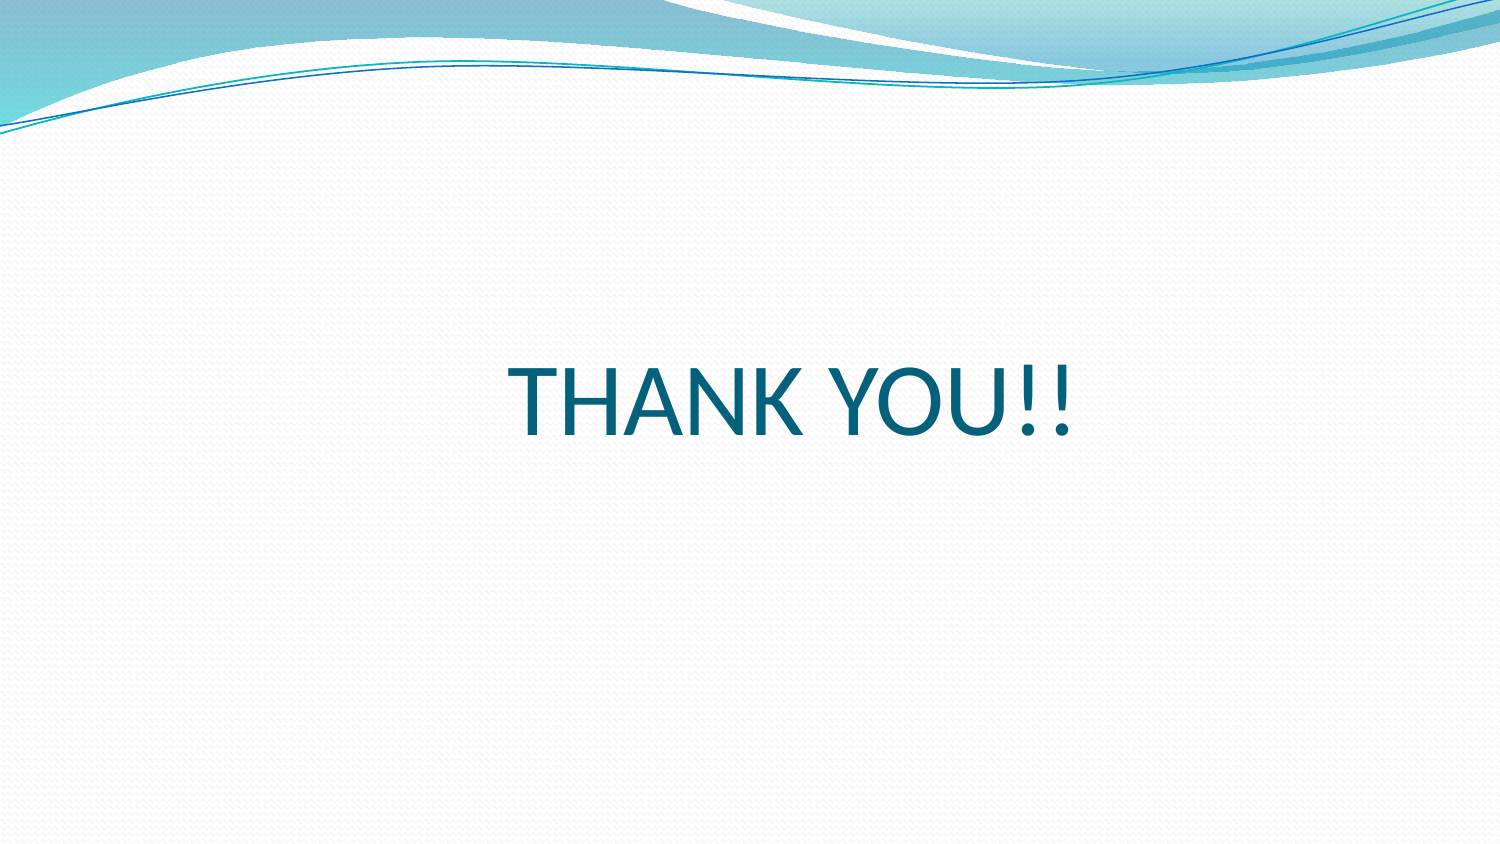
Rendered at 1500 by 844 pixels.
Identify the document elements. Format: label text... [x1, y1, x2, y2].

title THANK YOU!! [155, 316, 1500, 457]
